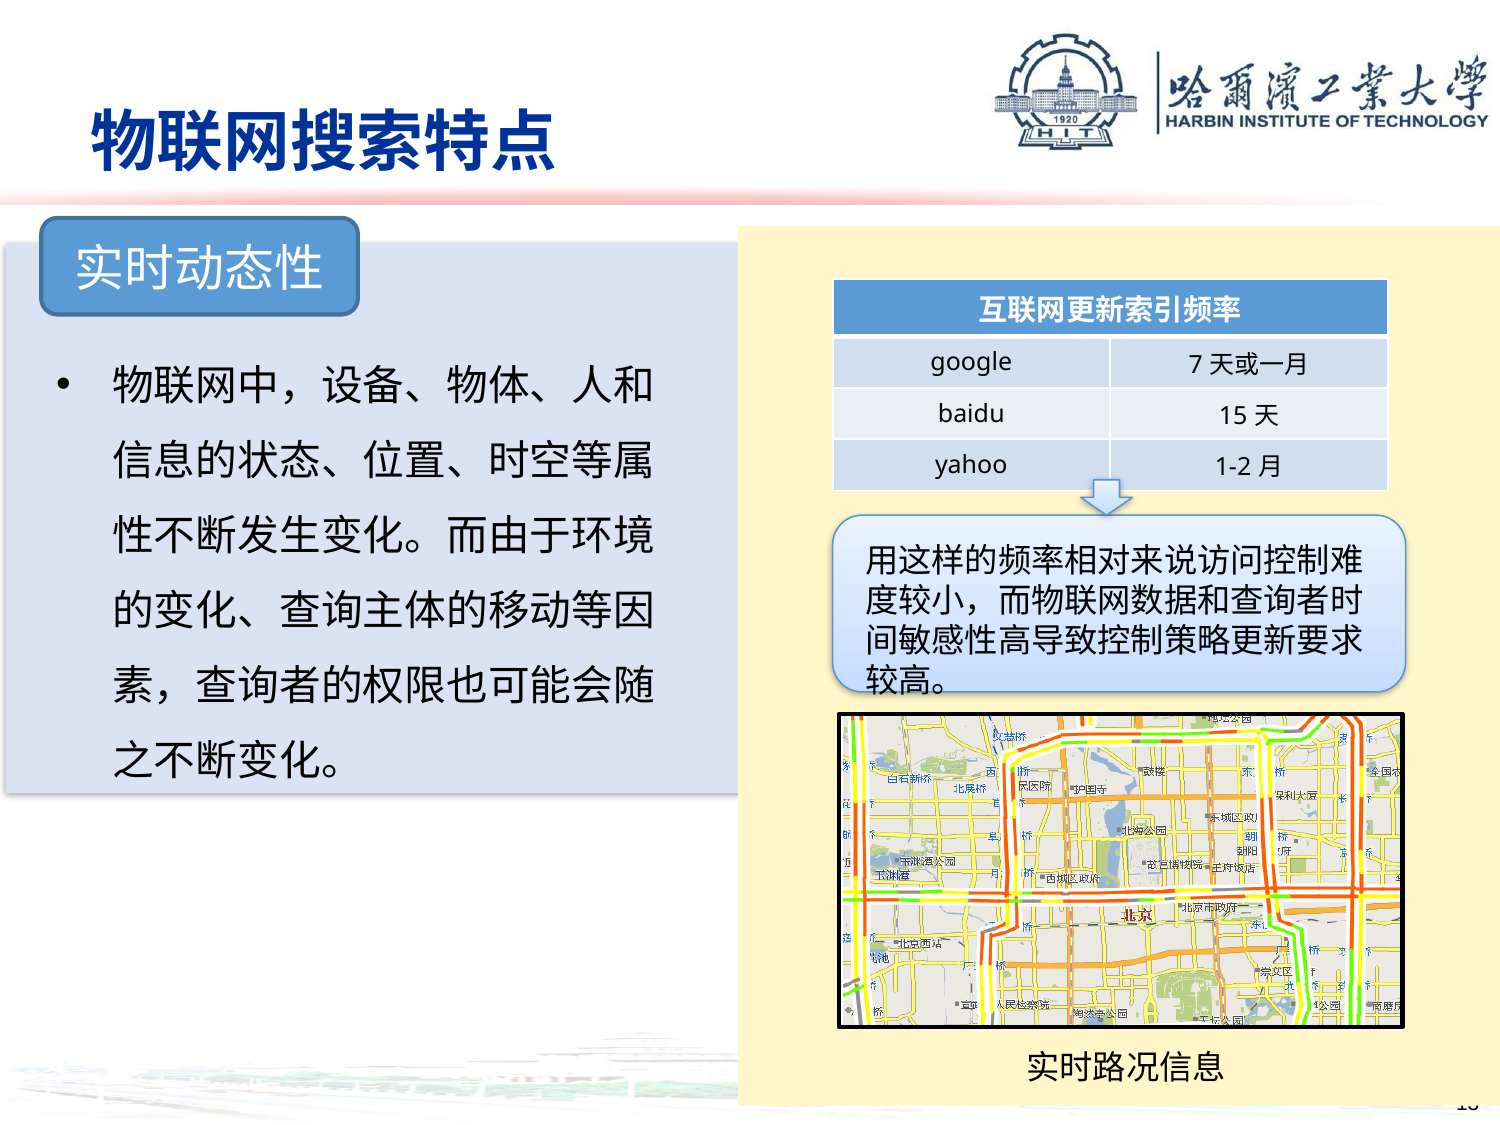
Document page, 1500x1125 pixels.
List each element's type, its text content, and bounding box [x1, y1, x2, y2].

picture [984, 22, 1500, 161]
table_cell google [834, 339, 1109, 387]
table_cell yahoo [834, 440, 1109, 490]
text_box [832, 514, 1409, 1095]
text_box [5, 242, 736, 794]
title 物联网搜索特点 [74, 44, 1426, 233]
text_box [736, 224, 1500, 1108]
table_cell 15天 [1111, 389, 1387, 438]
table_cell baidu [834, 389, 1109, 438]
table_cell 7天或一月 [1111, 339, 1387, 387]
table_header 互联网更新索引频率 [834, 280, 1387, 334]
text_box 实时动态性 [39, 215, 360, 317]
table_cell 1-2月 [1111, 440, 1387, 490]
text_box [1079, 478, 1134, 513]
text_box 物联网中，设备、物体、人和信息的状态、位置、时空等属性不断发生变化。而由于环境的变化、查询主体的移动等因素，查询者的权限也可能会随之不断变化。 [41, 326, 686, 791]
